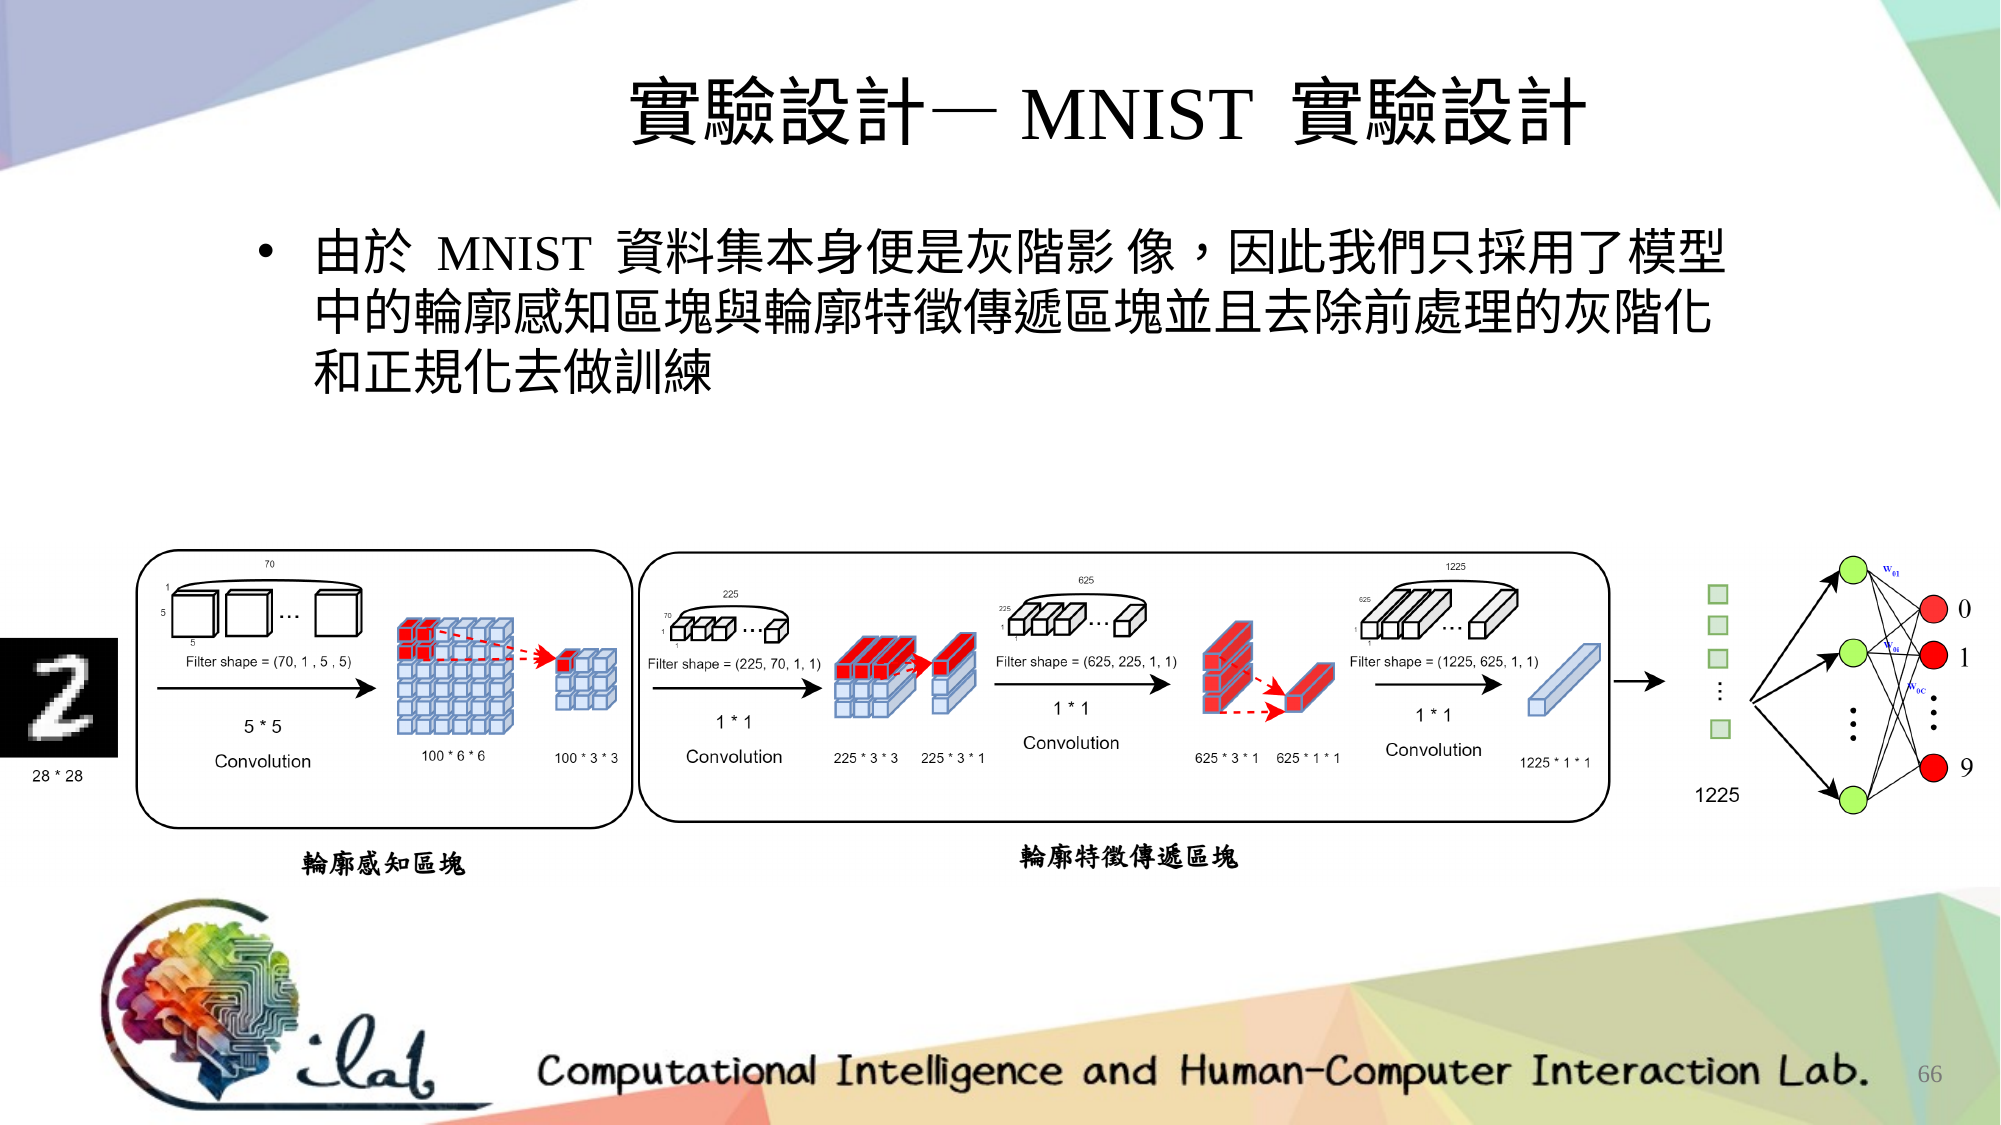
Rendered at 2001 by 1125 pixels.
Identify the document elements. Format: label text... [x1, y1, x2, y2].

text_box 實驗設計—MNIST 實驗設計 [613, 57, 1605, 162]
text_box 由於 MNIST 資料集本身便是灰階影 像，因此我們只採用了模型中的輪廓感知區塊與輪廓特徵傳遞區塊並且去除前處理的灰階化和正規化去做訓練 [242, 213, 1758, 408]
picture [0, 0, 2001, 1125]
slide_number 66 [1507, 1042, 1958, 1103]
